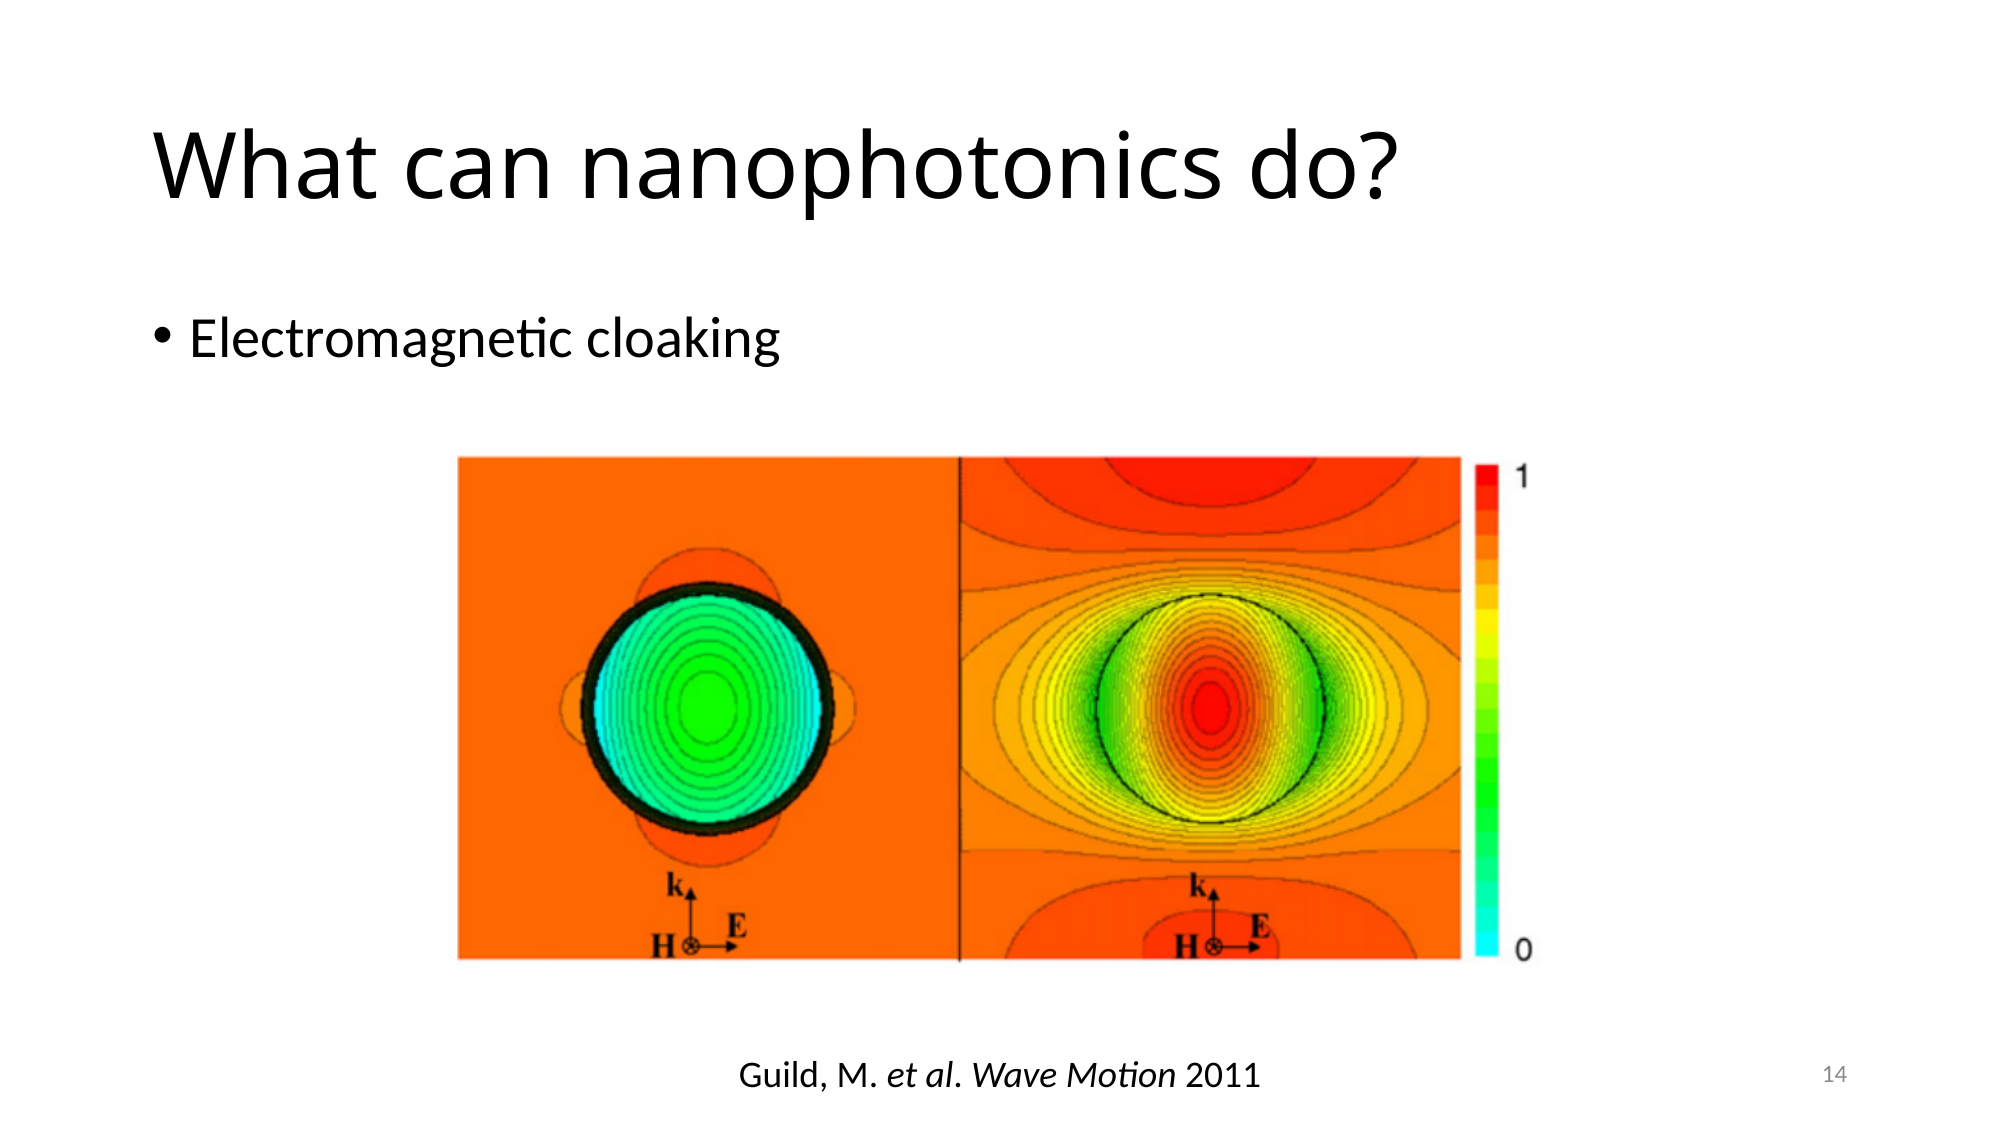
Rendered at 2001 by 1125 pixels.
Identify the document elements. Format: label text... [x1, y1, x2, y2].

list Electromagnetic cloaking [137, 299, 1863, 1014]
text_box Guild, M. et al. Wave Motion 2011 [685, 1042, 1315, 1103]
picture [456, 455, 1544, 966]
title What can nanophotonics do? [137, 59, 1863, 278]
slide_number 13 [1412, 1042, 1863, 1103]
